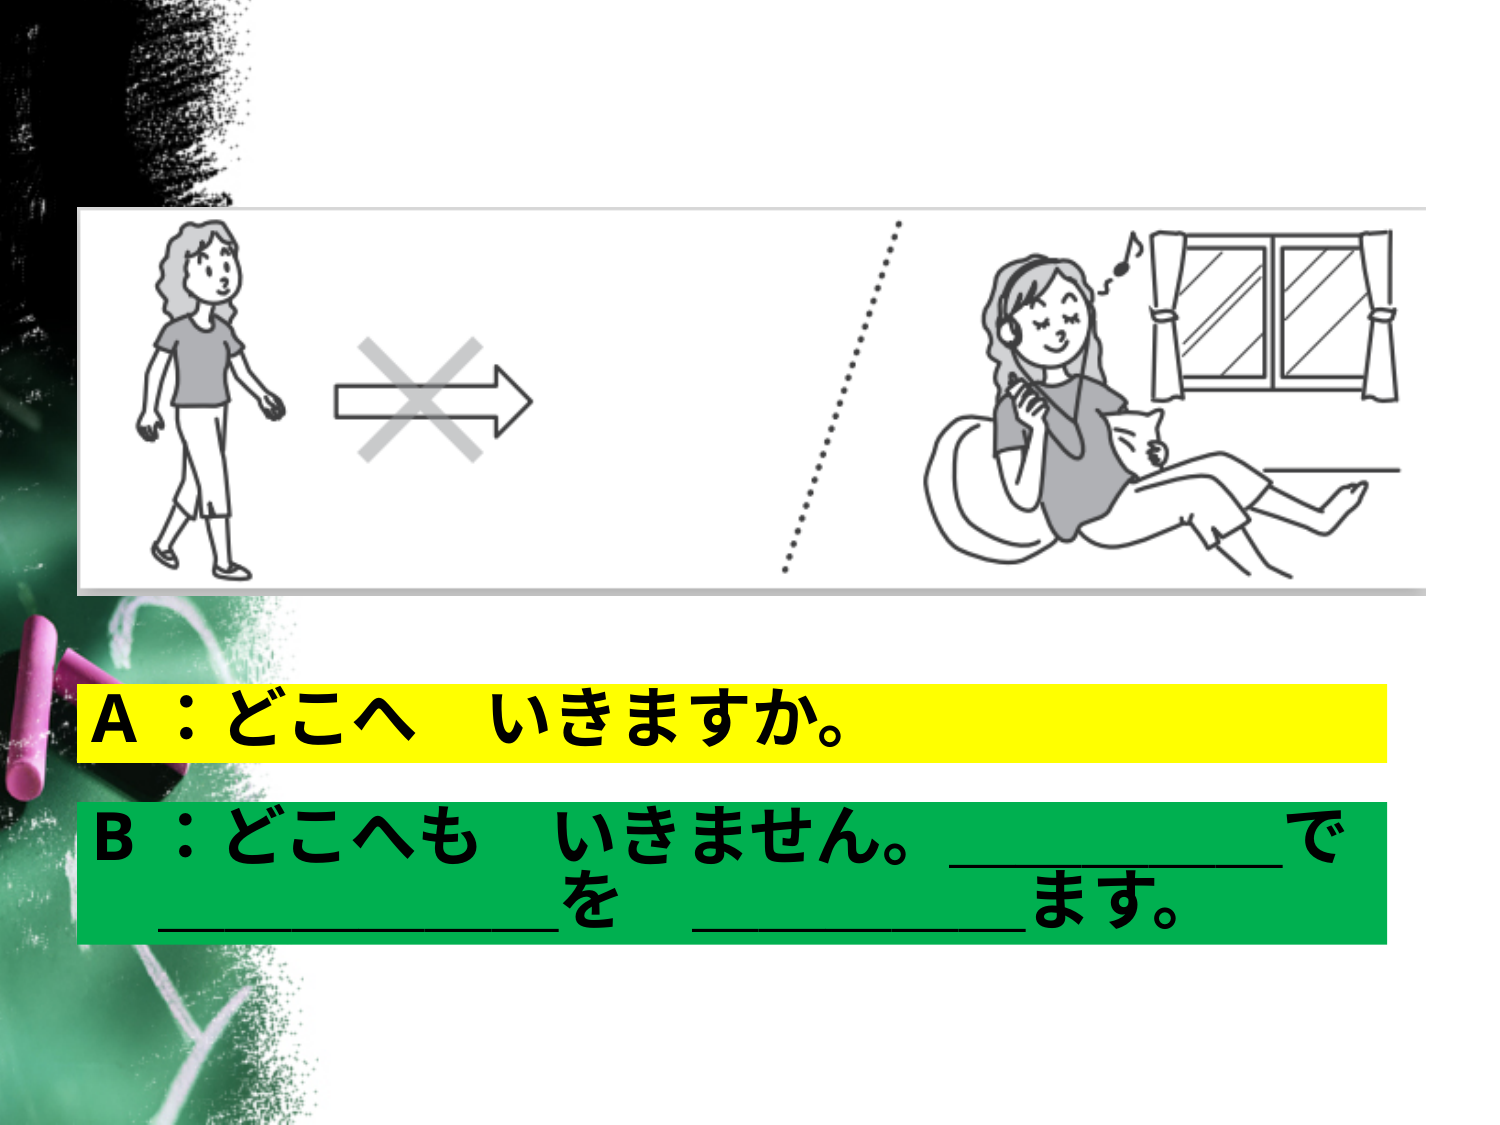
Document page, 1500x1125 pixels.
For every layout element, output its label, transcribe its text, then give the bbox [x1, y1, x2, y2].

text_box B：どこへも いきません。＿＿＿＿＿で ＿＿＿＿＿＿を ＿＿＿＿＿ます。 [77, 802, 1388, 945]
text_box A：どこへ いきますか。 [77, 684, 1388, 763]
picture [0, 0, 1500, 1125]
